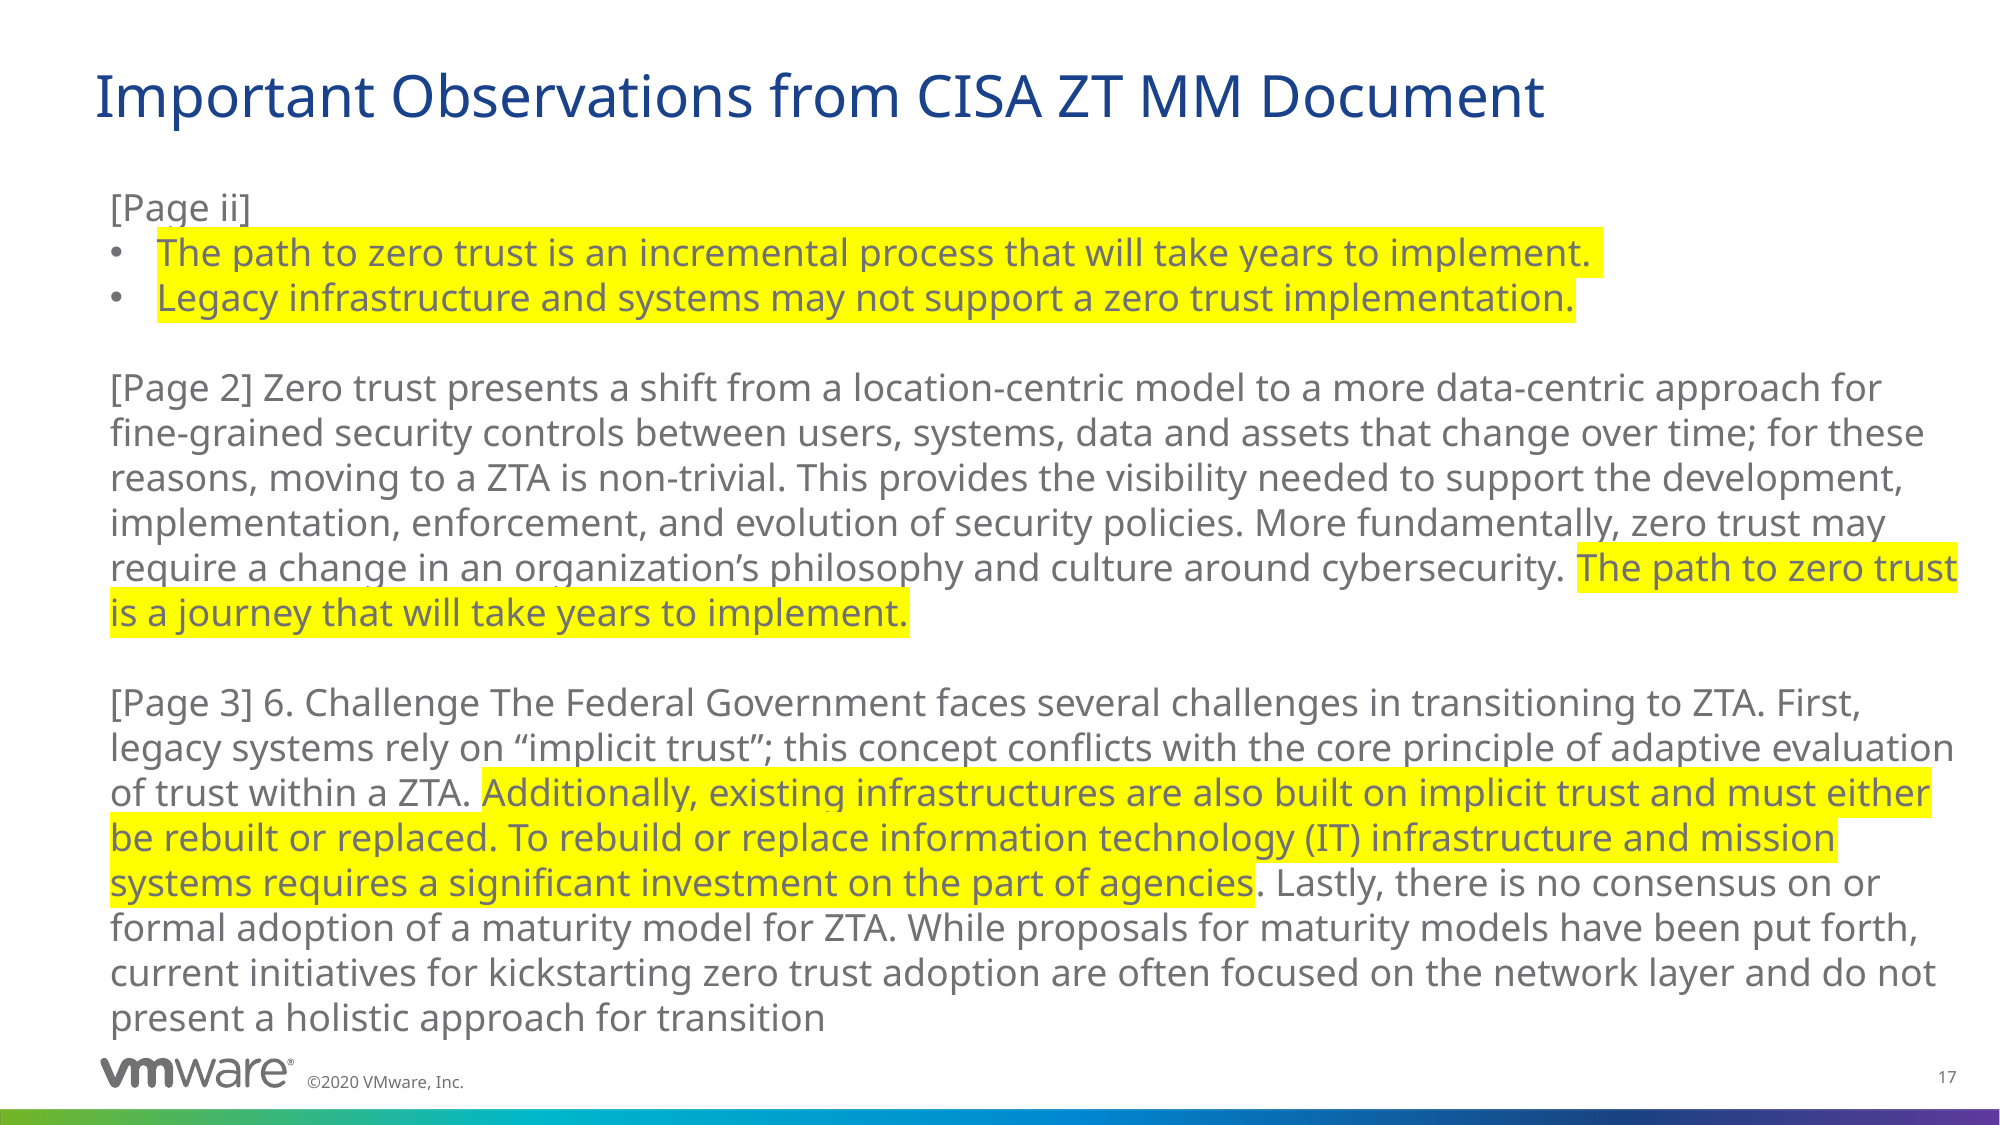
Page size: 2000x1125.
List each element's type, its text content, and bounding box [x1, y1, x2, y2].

title Important Observations from CISA ZT MM Document [95, 67, 1900, 131]
text_box [Page ii] The path to zero trust is an incremental process that will take years to implement. Legacy infrastructure and systems may not support a zero trust implementation. [Page 2] Zero trust presents a shift from a location-centric model to a more data-centric approach for fine-grained security controls between users, systems, data and assets that change over time; for these reasons, moving to a ZTA is non-trivial. This provides the visibility needed to support the development, implementation, enforcement, and evolution of security policies. More fundamentally, zero trust may require a change in an organization’s philosophy and culture around cybersecurity. The path to zero trust is a journey that will take years to implement. [Page 3] 6. Challenge The Federal Government faces several challenges in transitioning to ZTA. First, legacy systems rely on “implicit trust”; this concept conflicts with the core principle of adaptive evaluation of trust within a ZTA. Additionally, existing infrastructures are also built on implicit trust and must either be rebuilt or replaced. To rebuild or replace information technology (IT) infrastructure and mission systems requires a significant investment on the part of agencies. Lastly, there is no consensus on or formal adoption of a maturity model for ZTA. While proposals for maturity models have been put forth, current initiatives for kickstarting zero trust adoption are often focused on the network layer and do not present a holistic approach for transition [95, 176, 1976, 1047]
picture [0, 1109, 2000, 1125]
